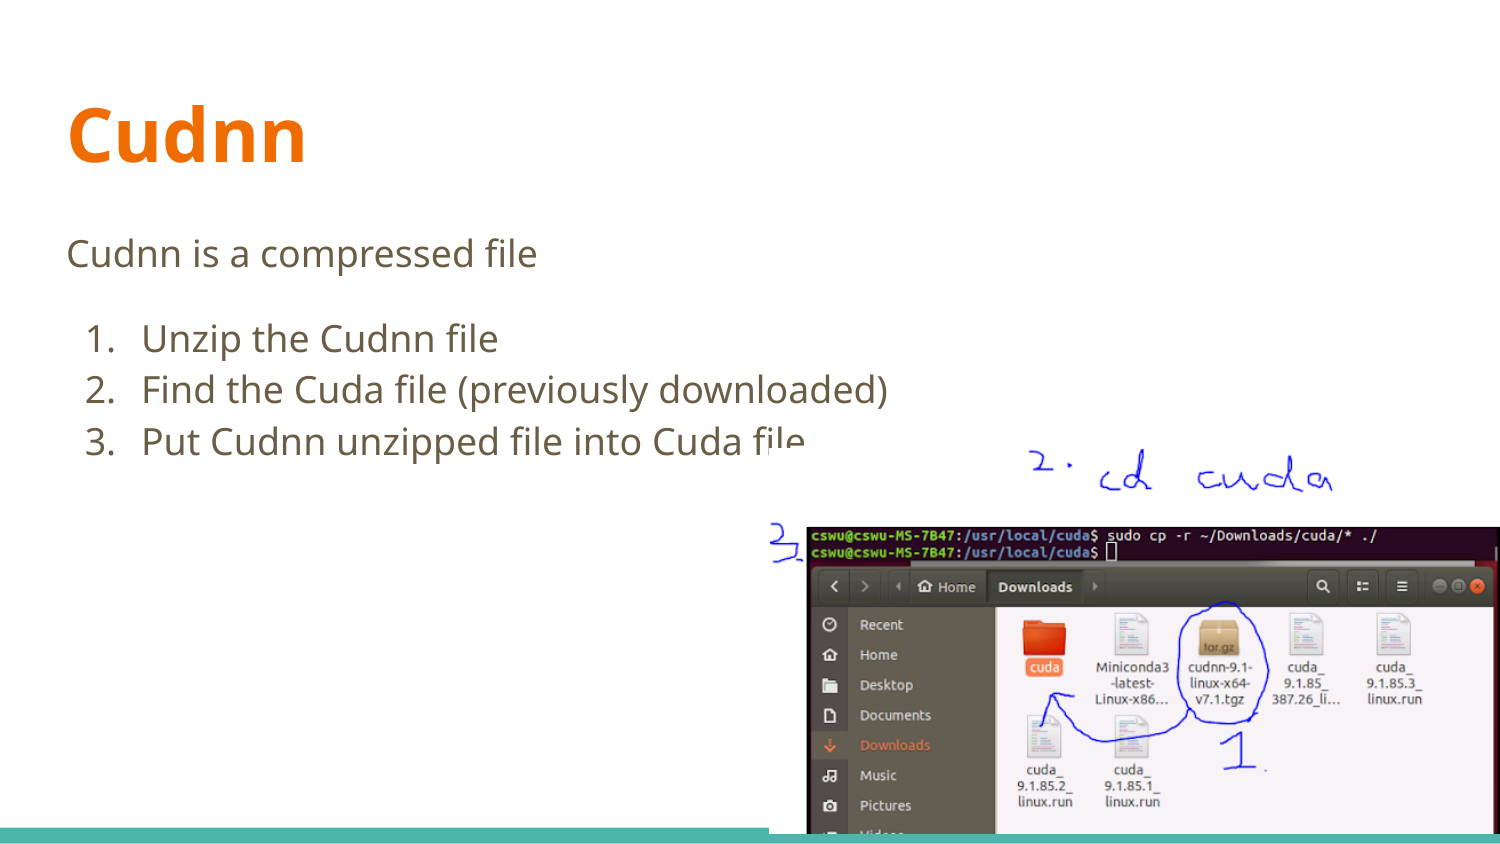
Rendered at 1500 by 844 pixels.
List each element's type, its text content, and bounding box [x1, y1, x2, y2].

picture [769, 448, 1500, 834]
list Cudnn is a compressed file Unzip the Cudnn file Find the Cuda file (previously downloaded) Put Cudnn unzipped file into Cuda file [51, 207, 1449, 506]
title Cudnn [51, 72, 1449, 189]
